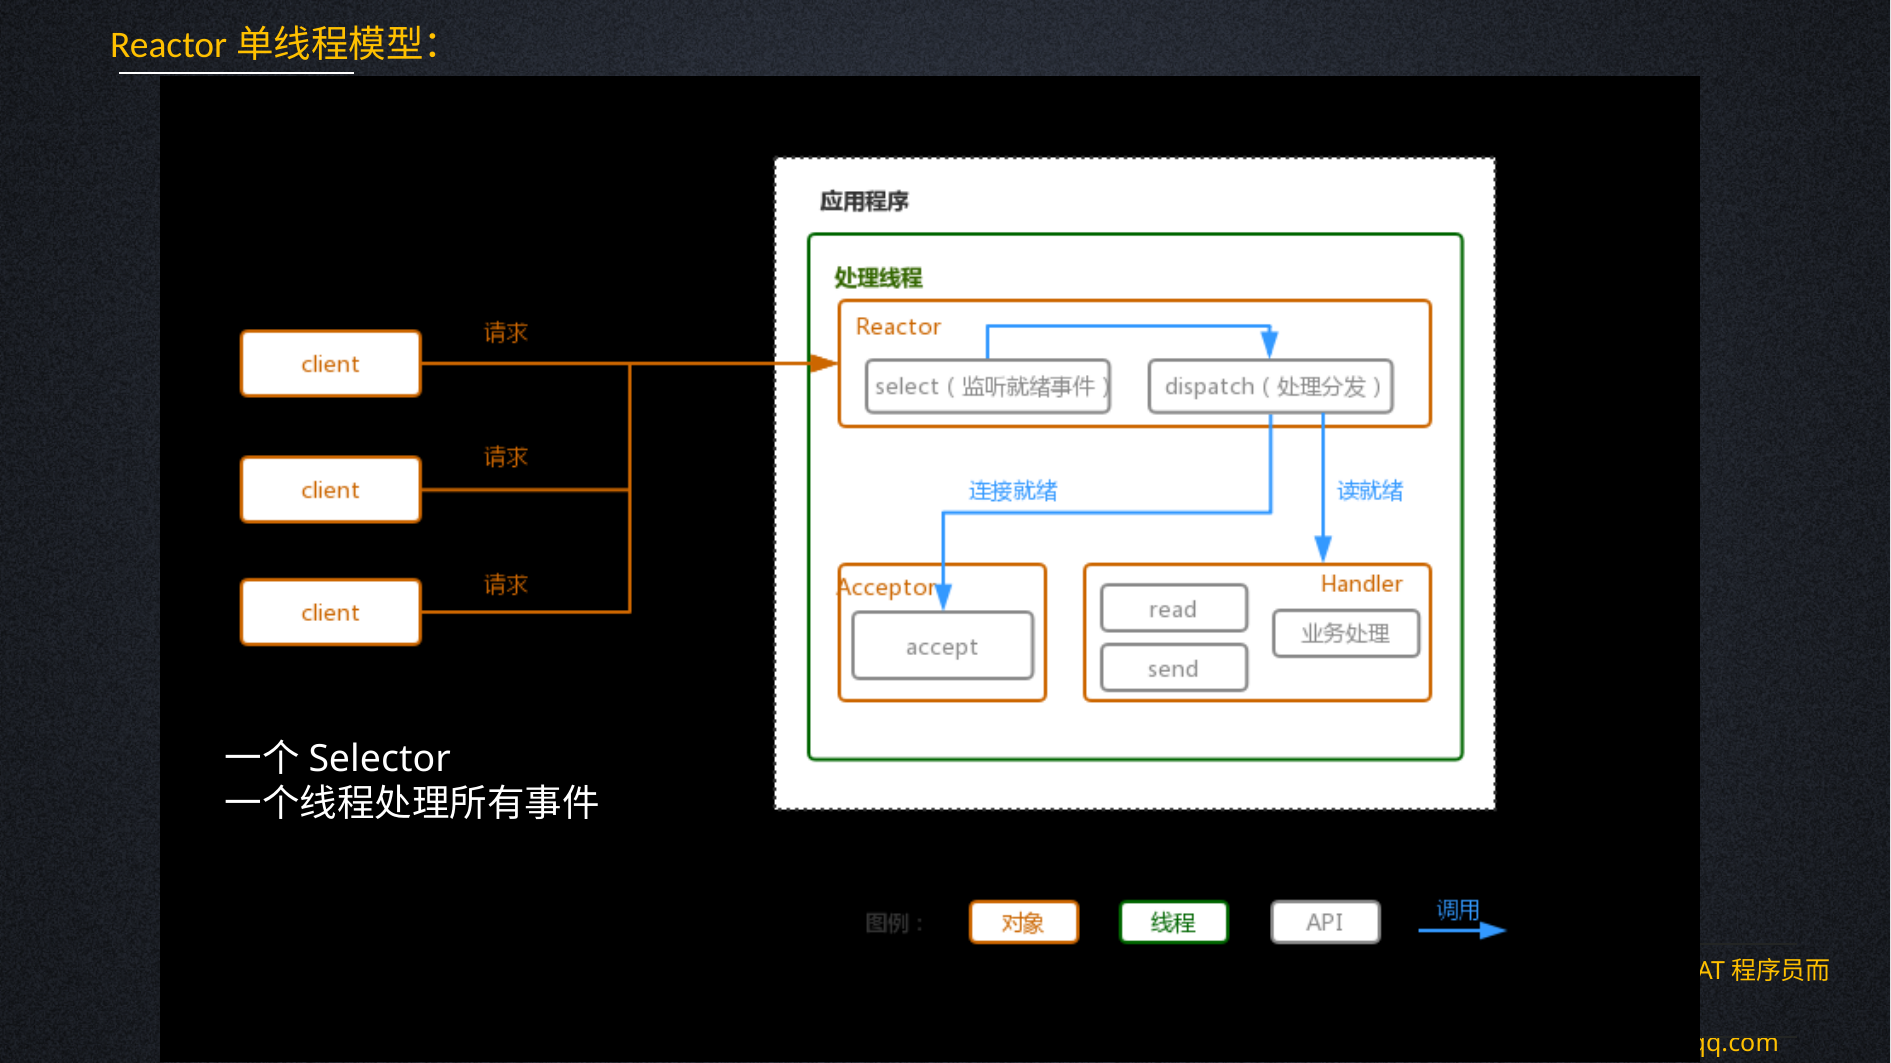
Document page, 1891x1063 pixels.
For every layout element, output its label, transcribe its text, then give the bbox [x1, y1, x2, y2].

text_box 源码学院|只为培养BAT程序员而生 源码学院地址:bat.ke.qq.com [1706, 940, 1849, 1063]
text_box Reactor单线程模型： [95, 12, 696, 73]
picture [0, 0, 1891, 1063]
